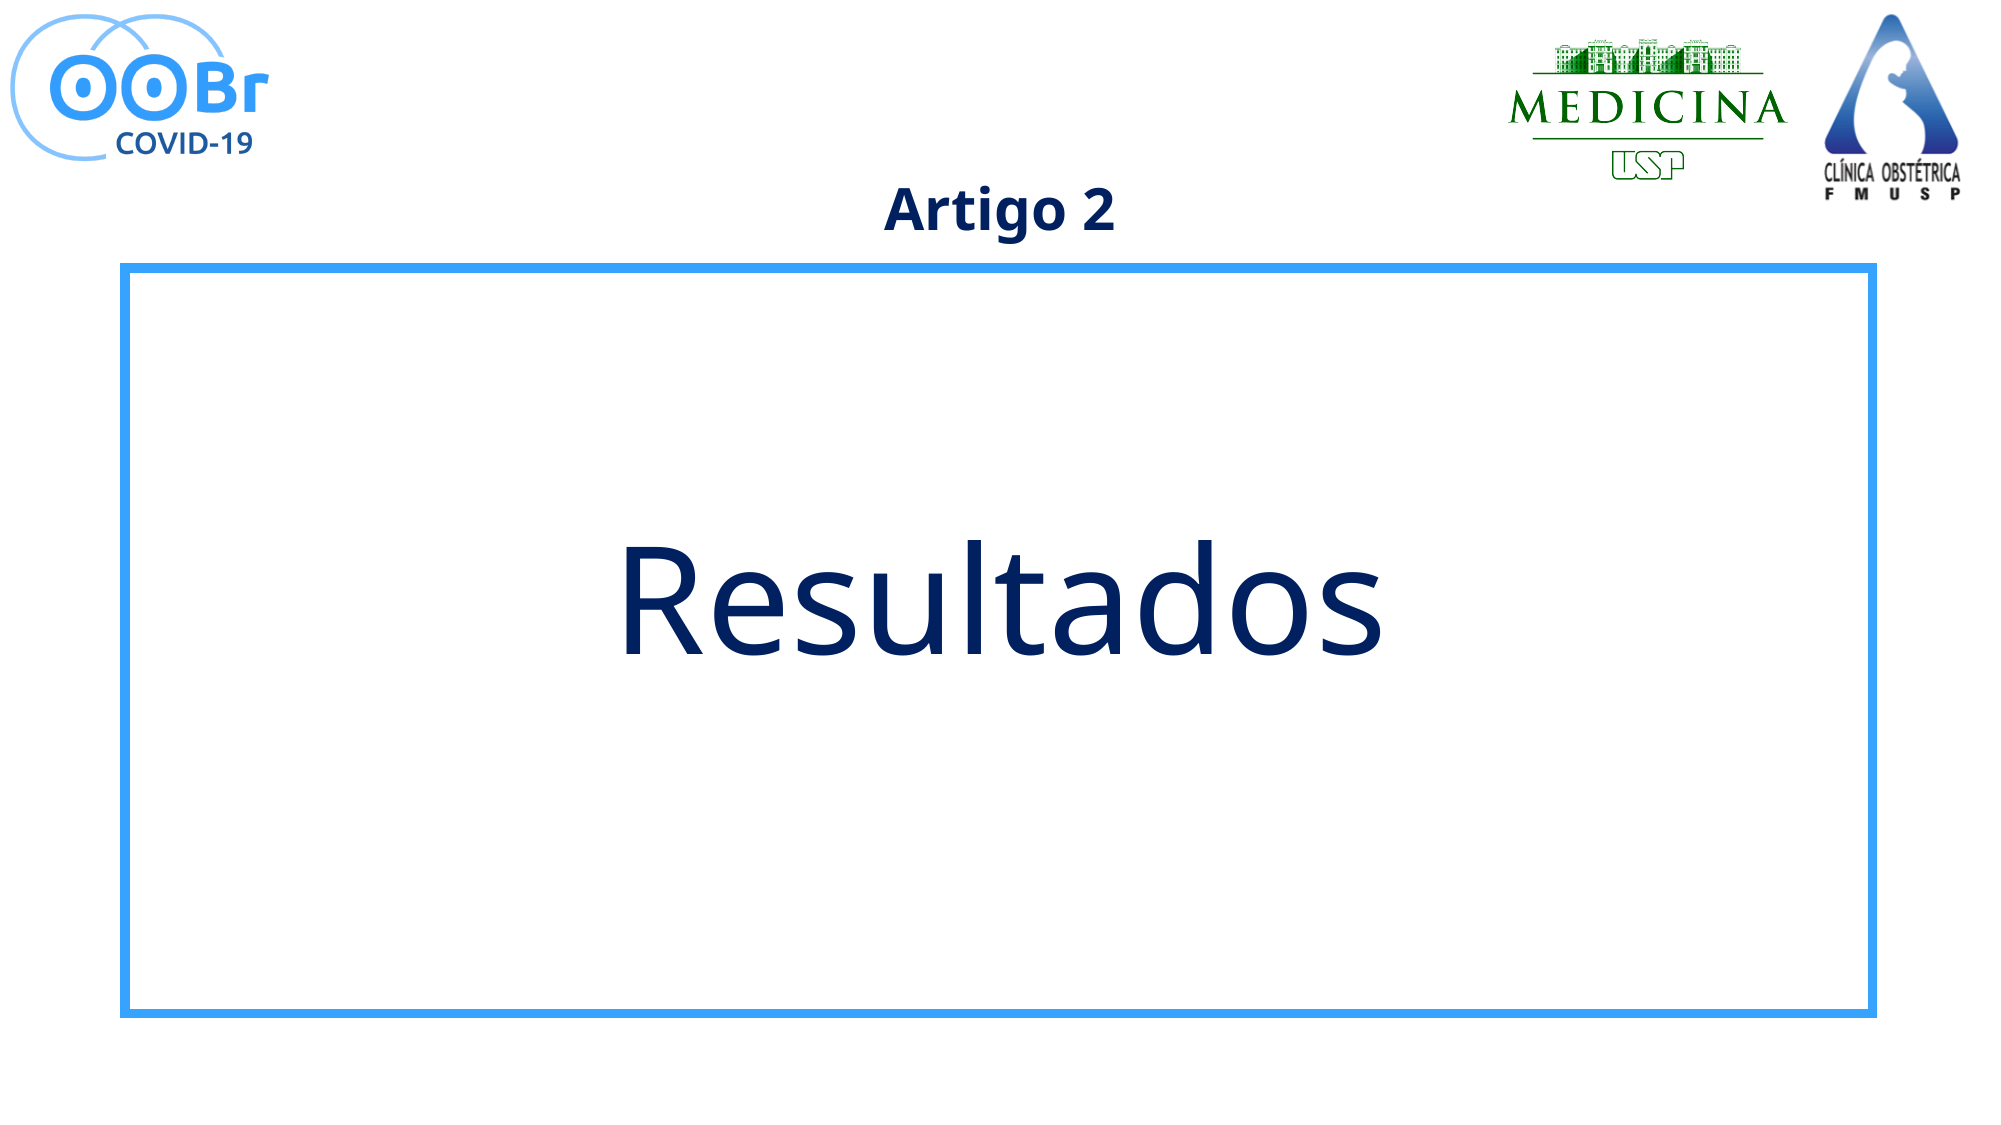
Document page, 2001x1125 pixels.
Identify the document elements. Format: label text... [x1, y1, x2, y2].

text_box Artigo 2 [500, 164, 1500, 249]
text_box [124, 267, 1873, 1015]
picture [1508, 3, 1996, 217]
picture [0, 9, 279, 166]
